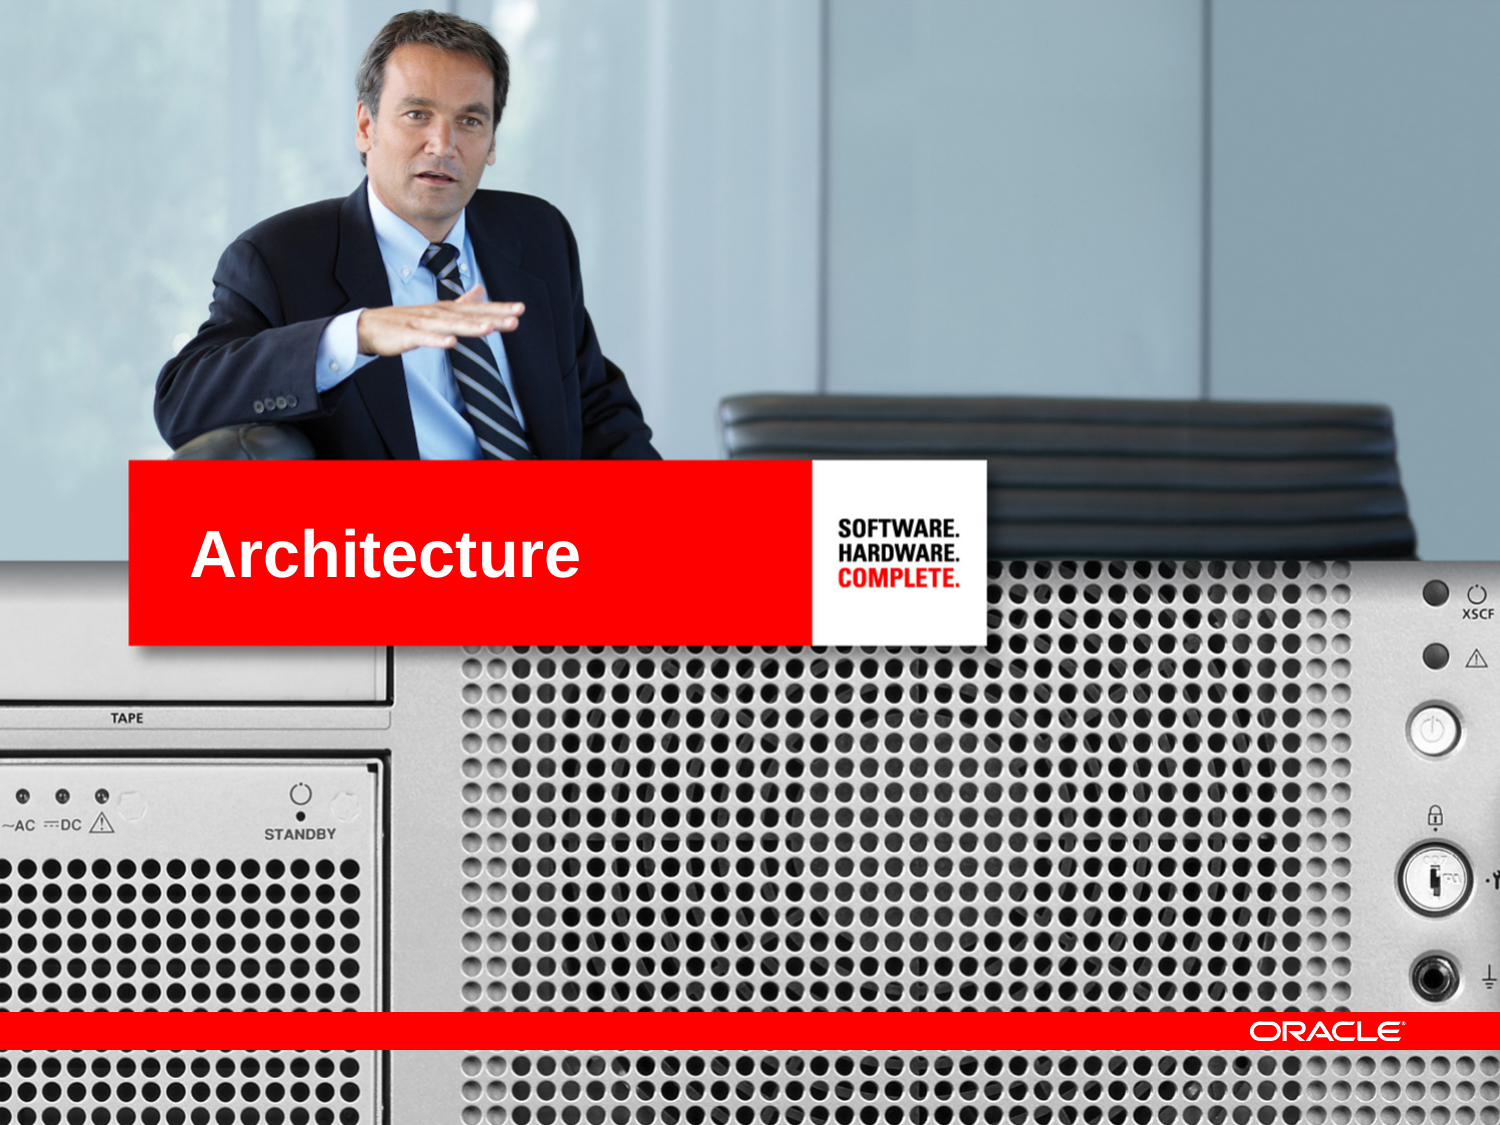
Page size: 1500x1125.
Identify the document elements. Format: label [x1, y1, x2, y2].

text_box [0, 0, 1500, 1125]
